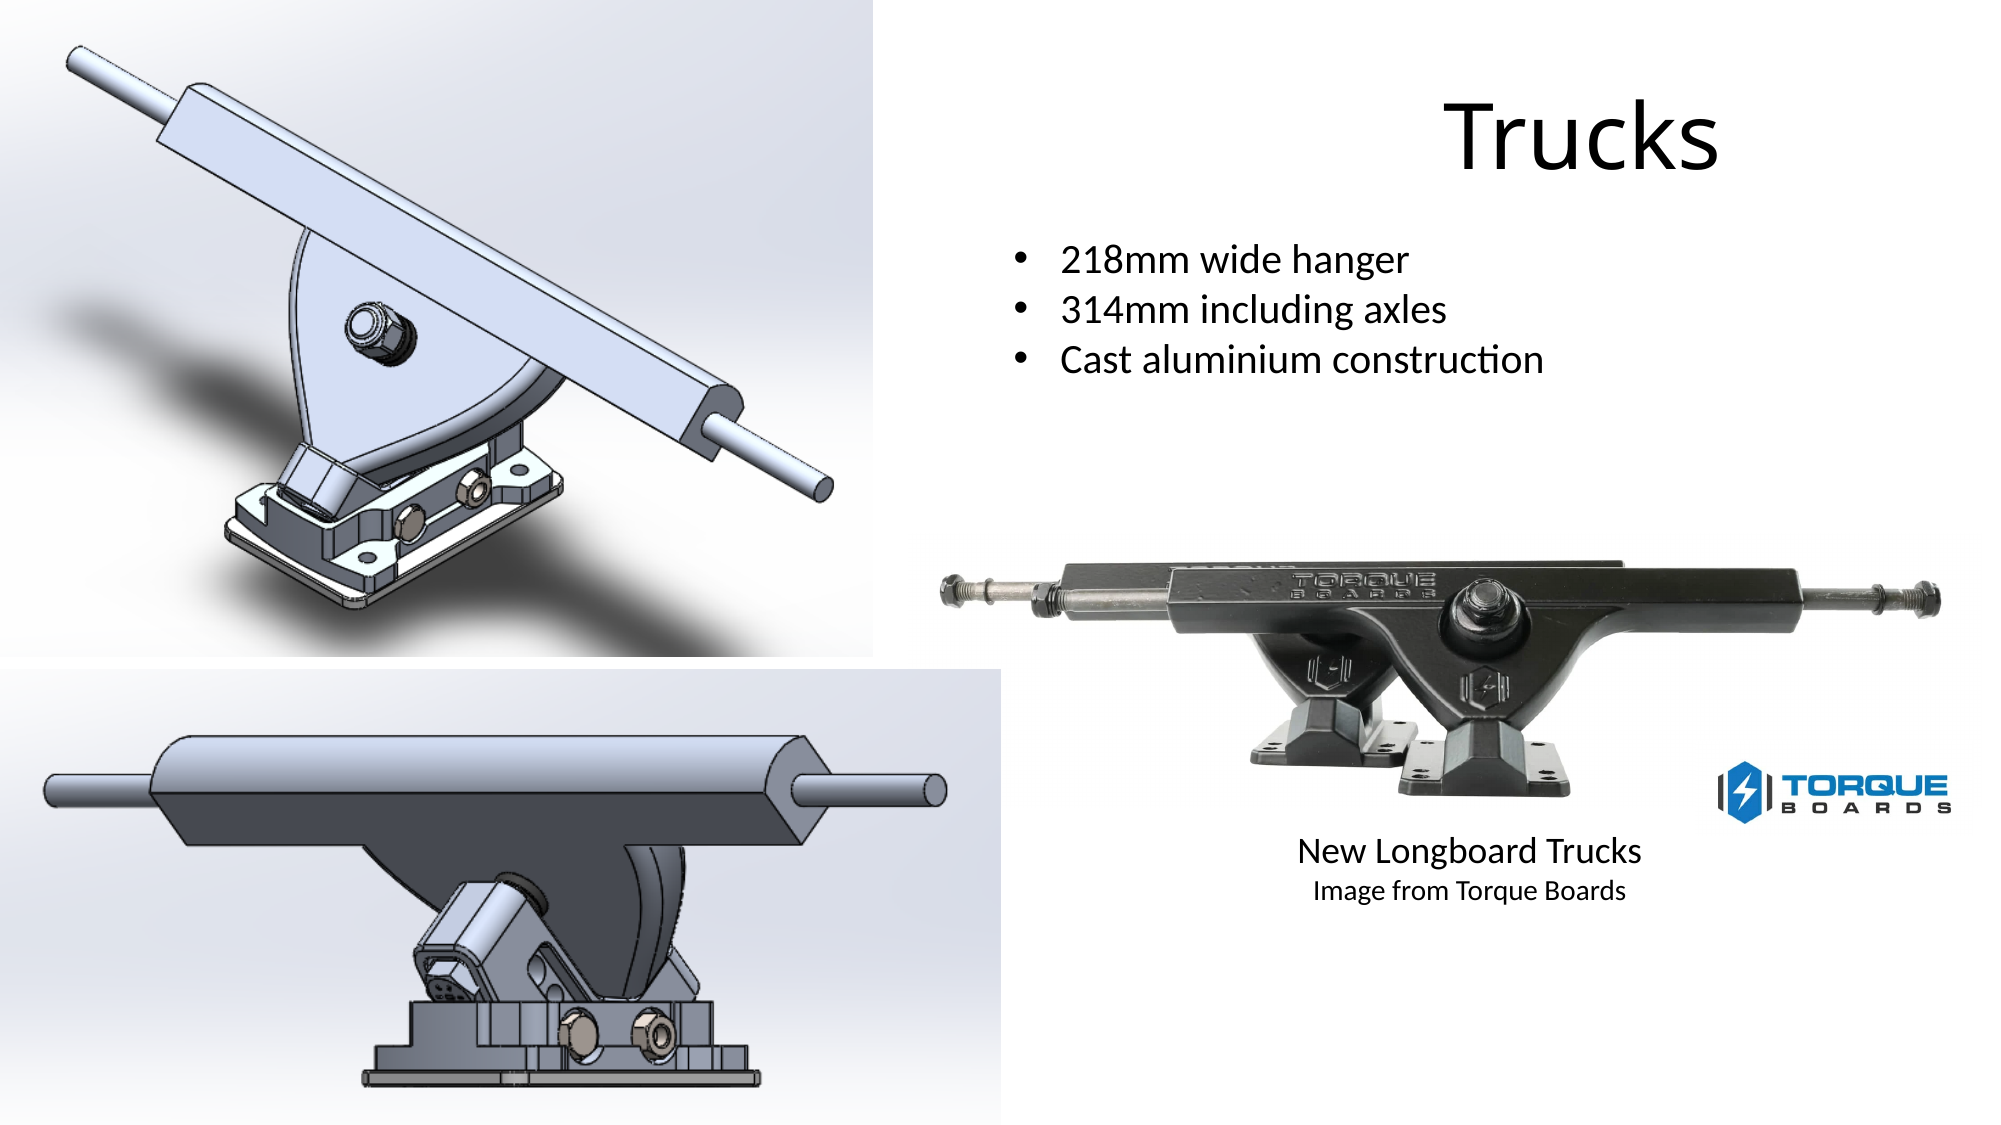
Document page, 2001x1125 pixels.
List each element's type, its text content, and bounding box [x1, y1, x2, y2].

text_box 218mm wide hanger 314mm including axles Cast aluminium construction [998, 224, 1998, 480]
picture [0, 0, 873, 657]
title Trucks [1164, 0, 2000, 280]
picture [0, 533, 1982, 1125]
text_box New Longboard Trucks Image from Torque Boards [1244, 818, 1695, 914]
